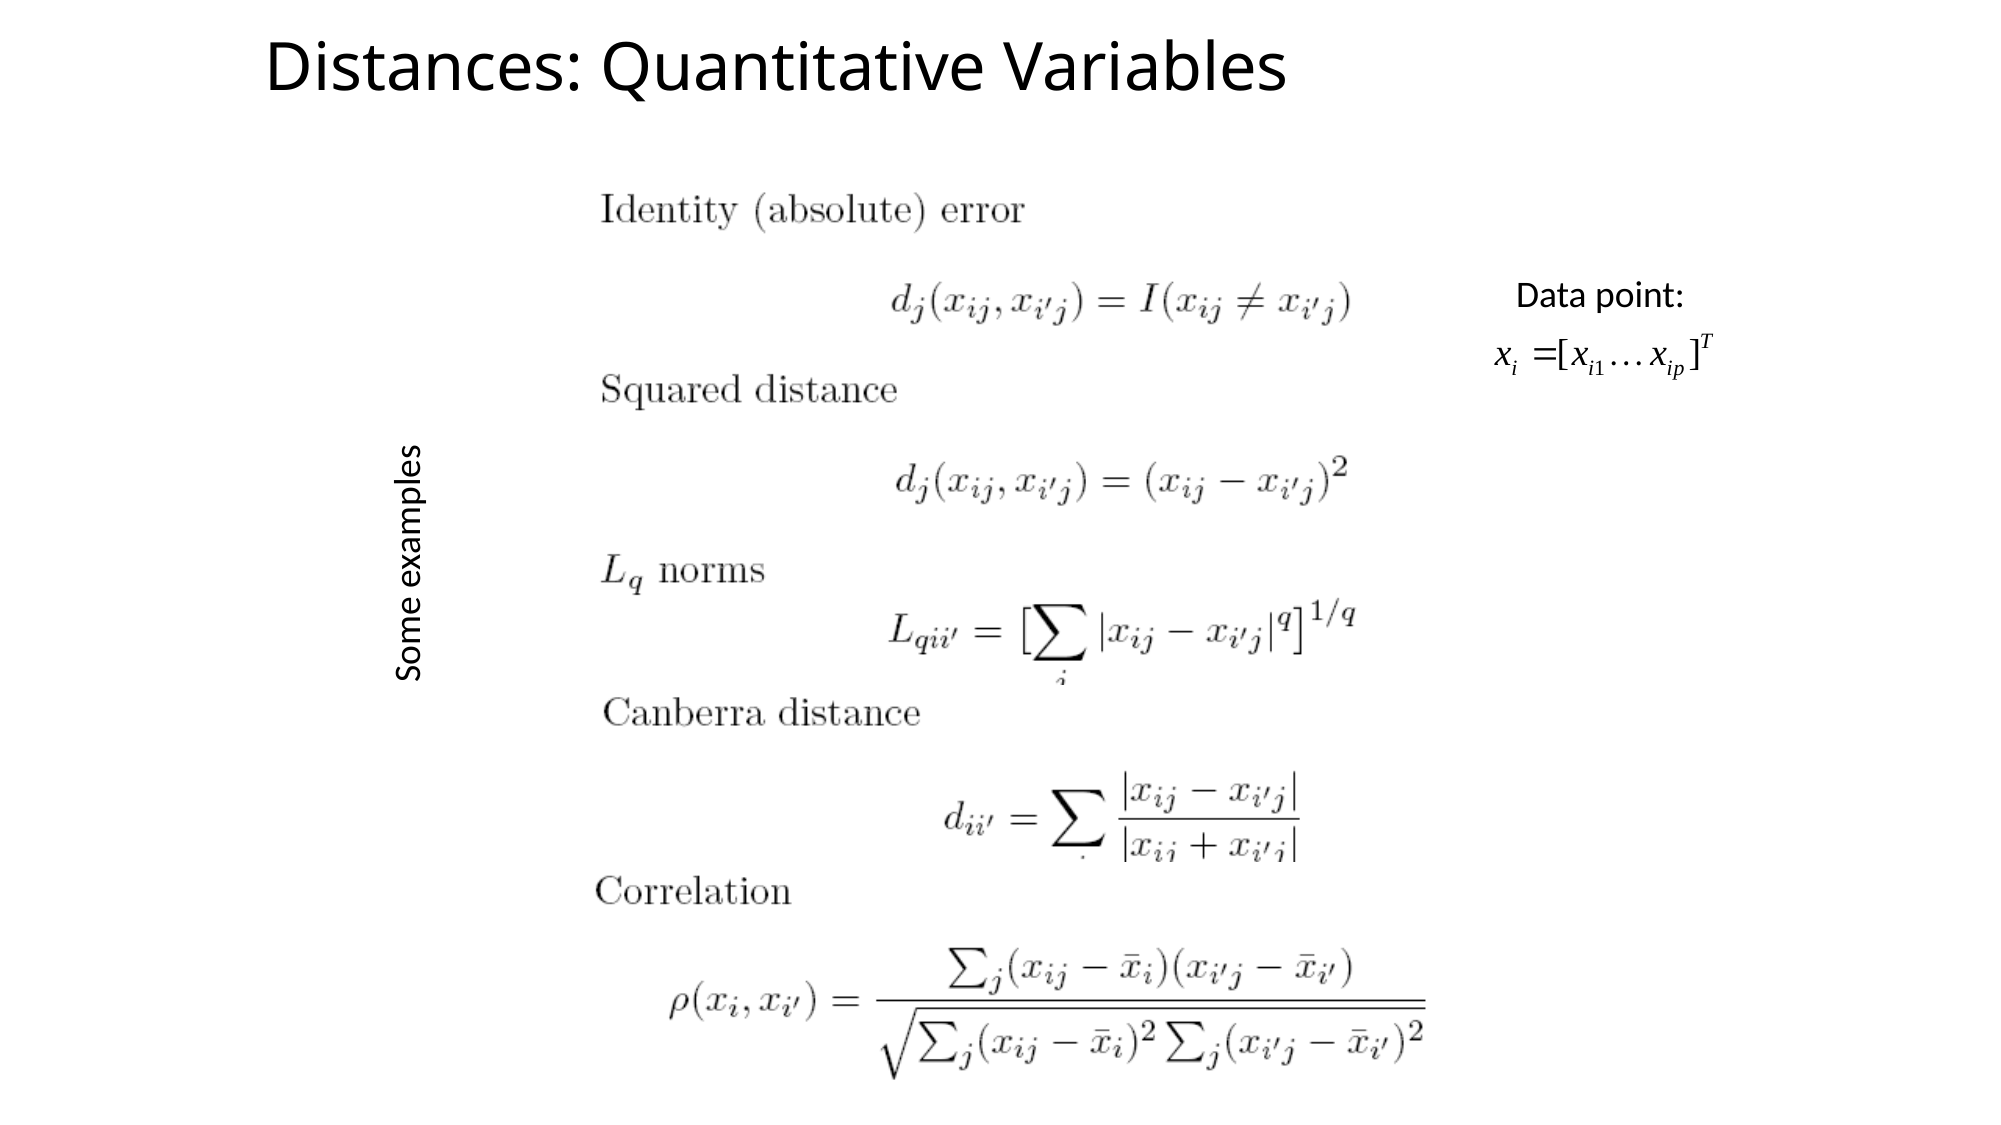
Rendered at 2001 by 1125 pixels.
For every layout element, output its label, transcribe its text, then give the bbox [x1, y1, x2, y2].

picture [587, 174, 1432, 1094]
text_box Some examples [375, 429, 435, 697]
title Distances: Quantitative Variables [249, 24, 1750, 113]
text_box Data point: [1501, 262, 1700, 323]
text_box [1487, 324, 1722, 388]
